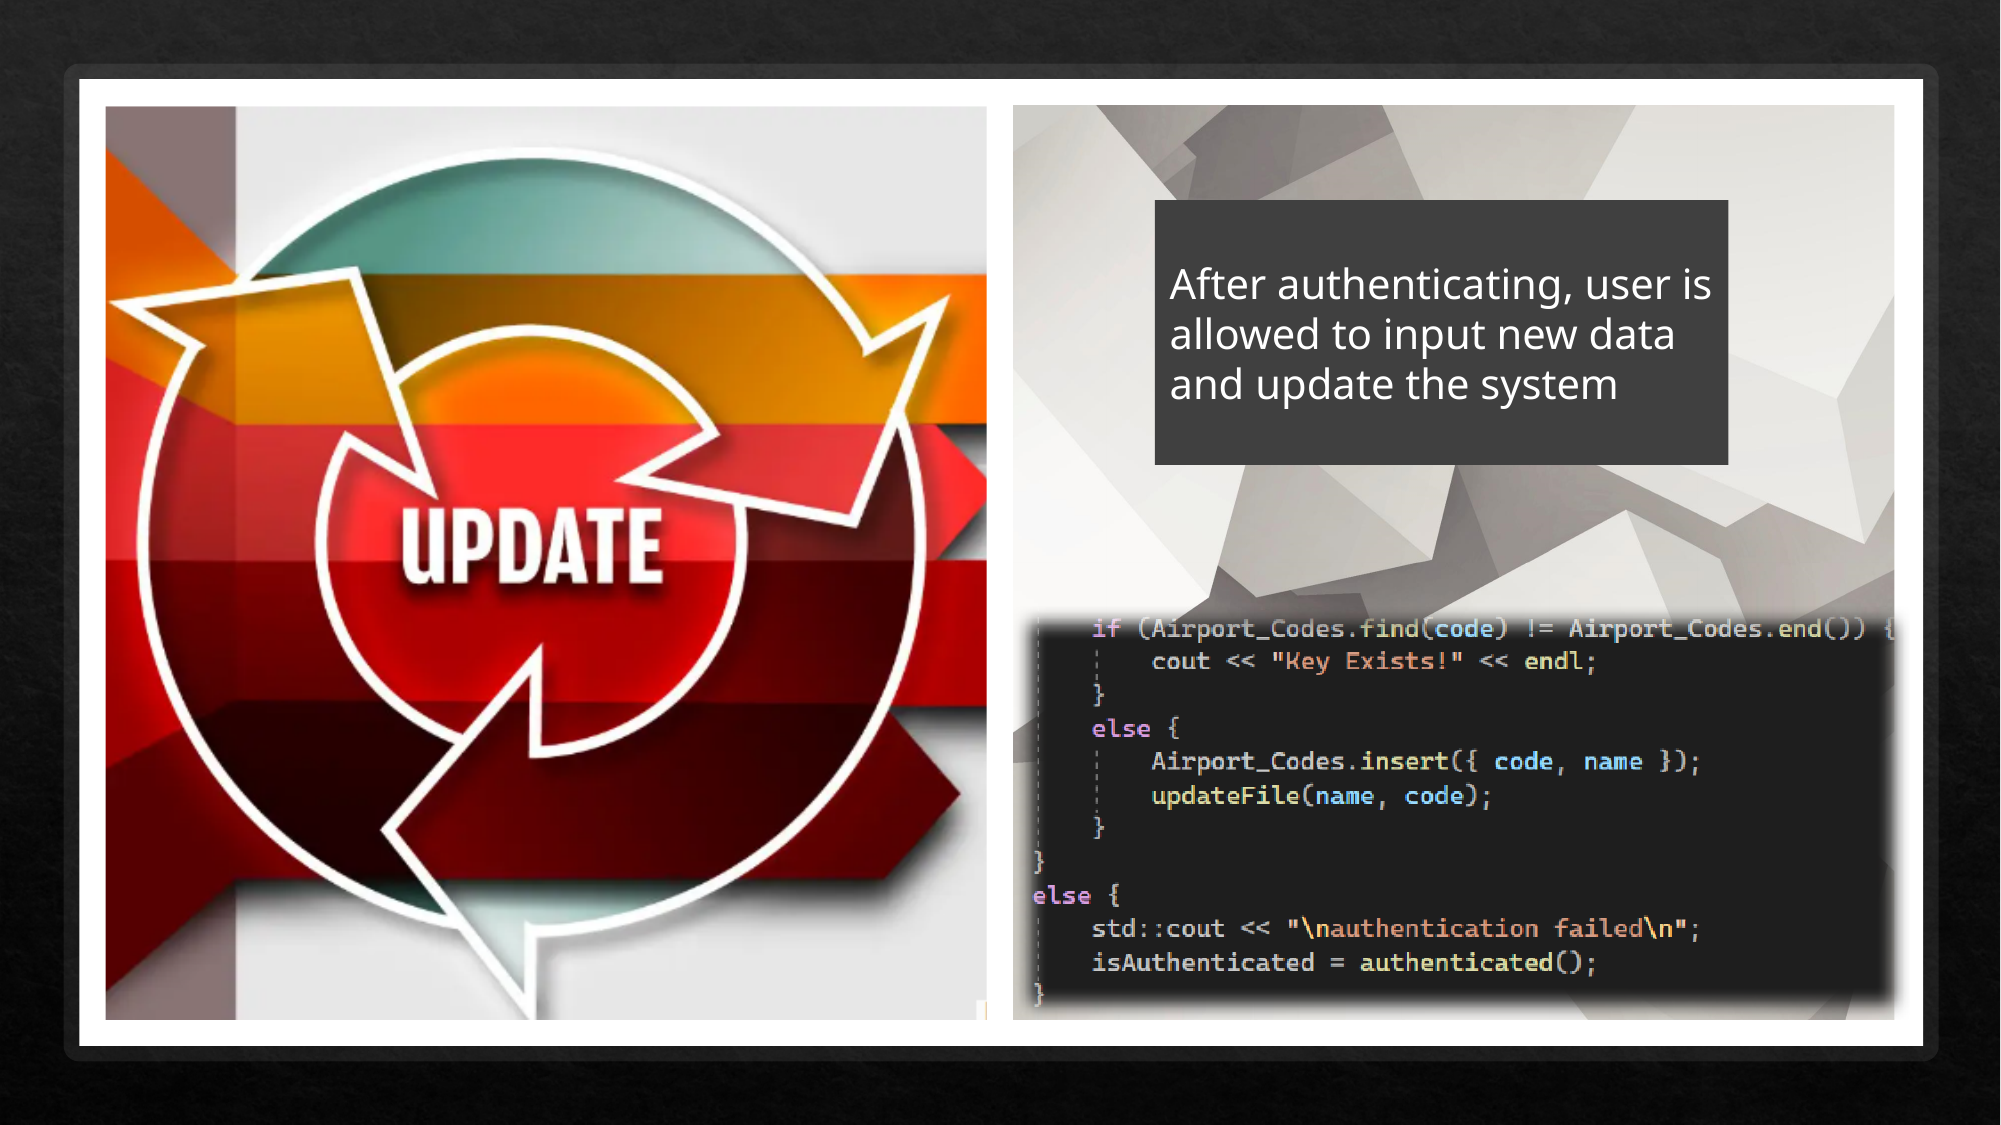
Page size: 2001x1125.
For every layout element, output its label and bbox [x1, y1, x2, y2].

picture [105, 105, 987, 1020]
picture [1012, 105, 1910, 1020]
text_box [78, 78, 1924, 1047]
